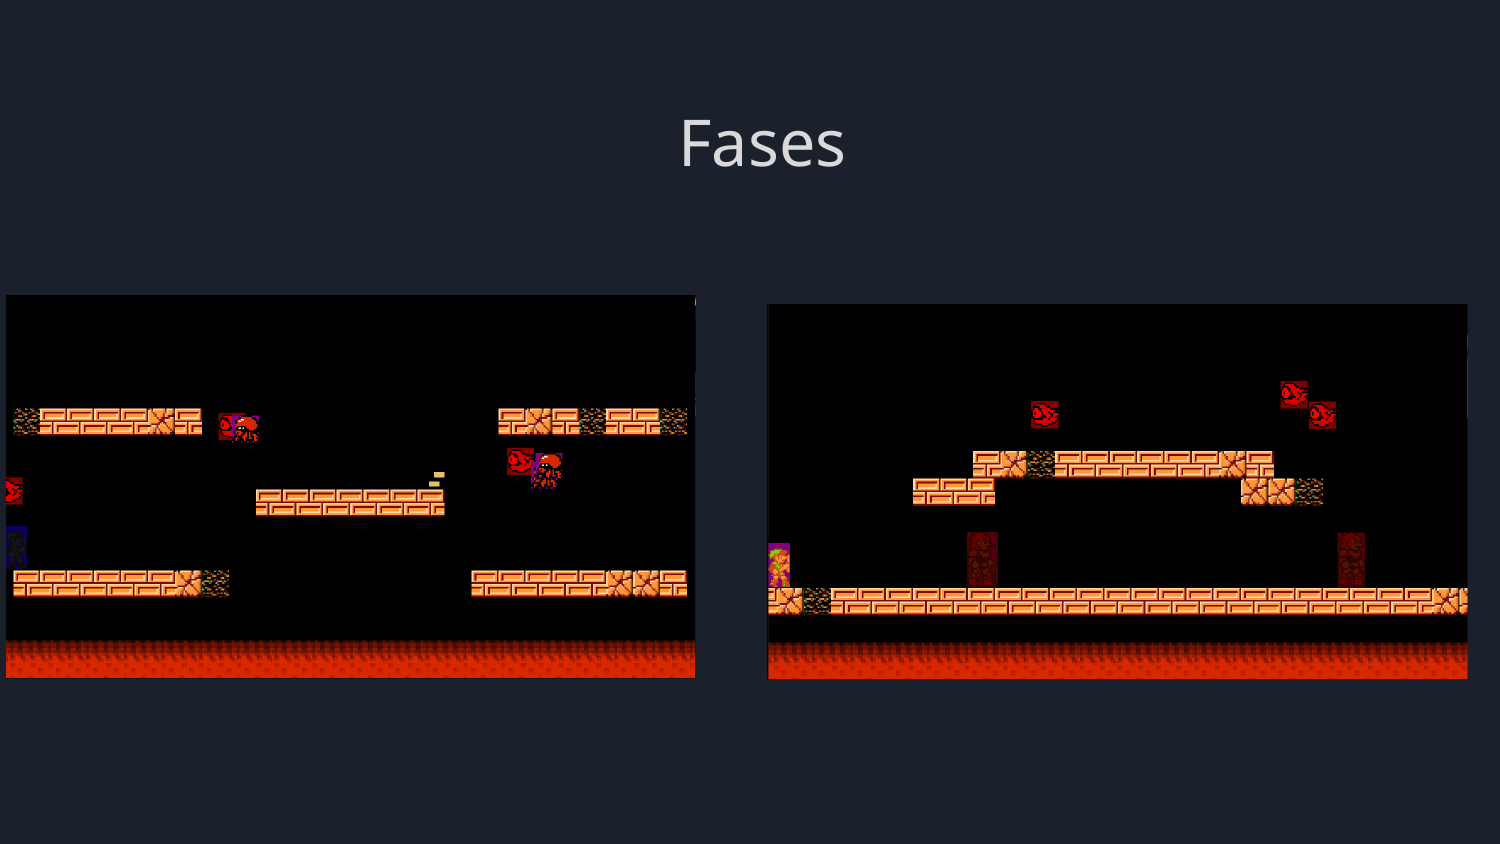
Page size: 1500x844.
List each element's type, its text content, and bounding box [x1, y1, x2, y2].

text_box Fases [307, 87, 1218, 195]
picture [6, 295, 696, 679]
picture [767, 304, 1468, 679]
